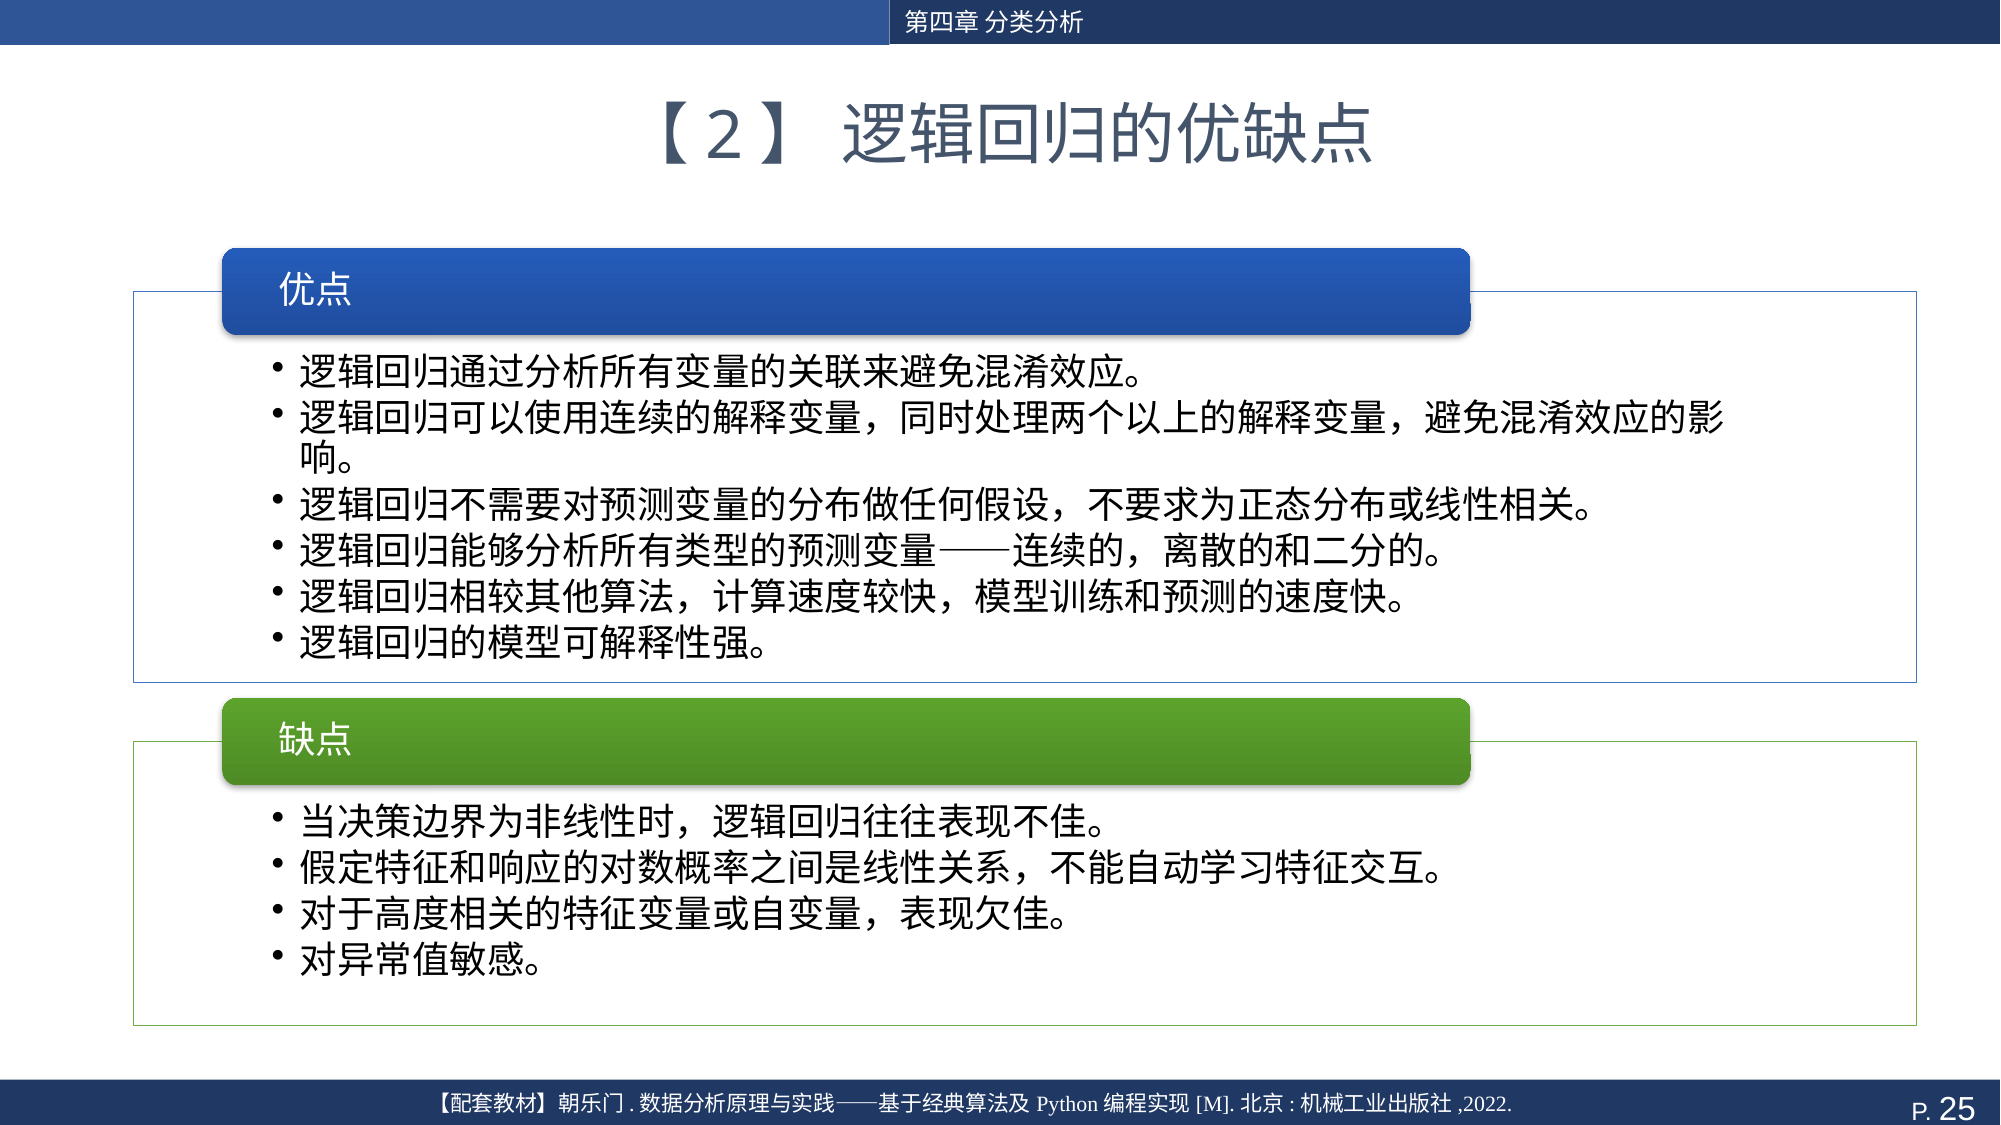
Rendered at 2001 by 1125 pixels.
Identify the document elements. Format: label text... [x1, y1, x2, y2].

title 【2】 逻辑回归的优缺点 [64, 64, 1934, 200]
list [133, 245, 1917, 1028]
